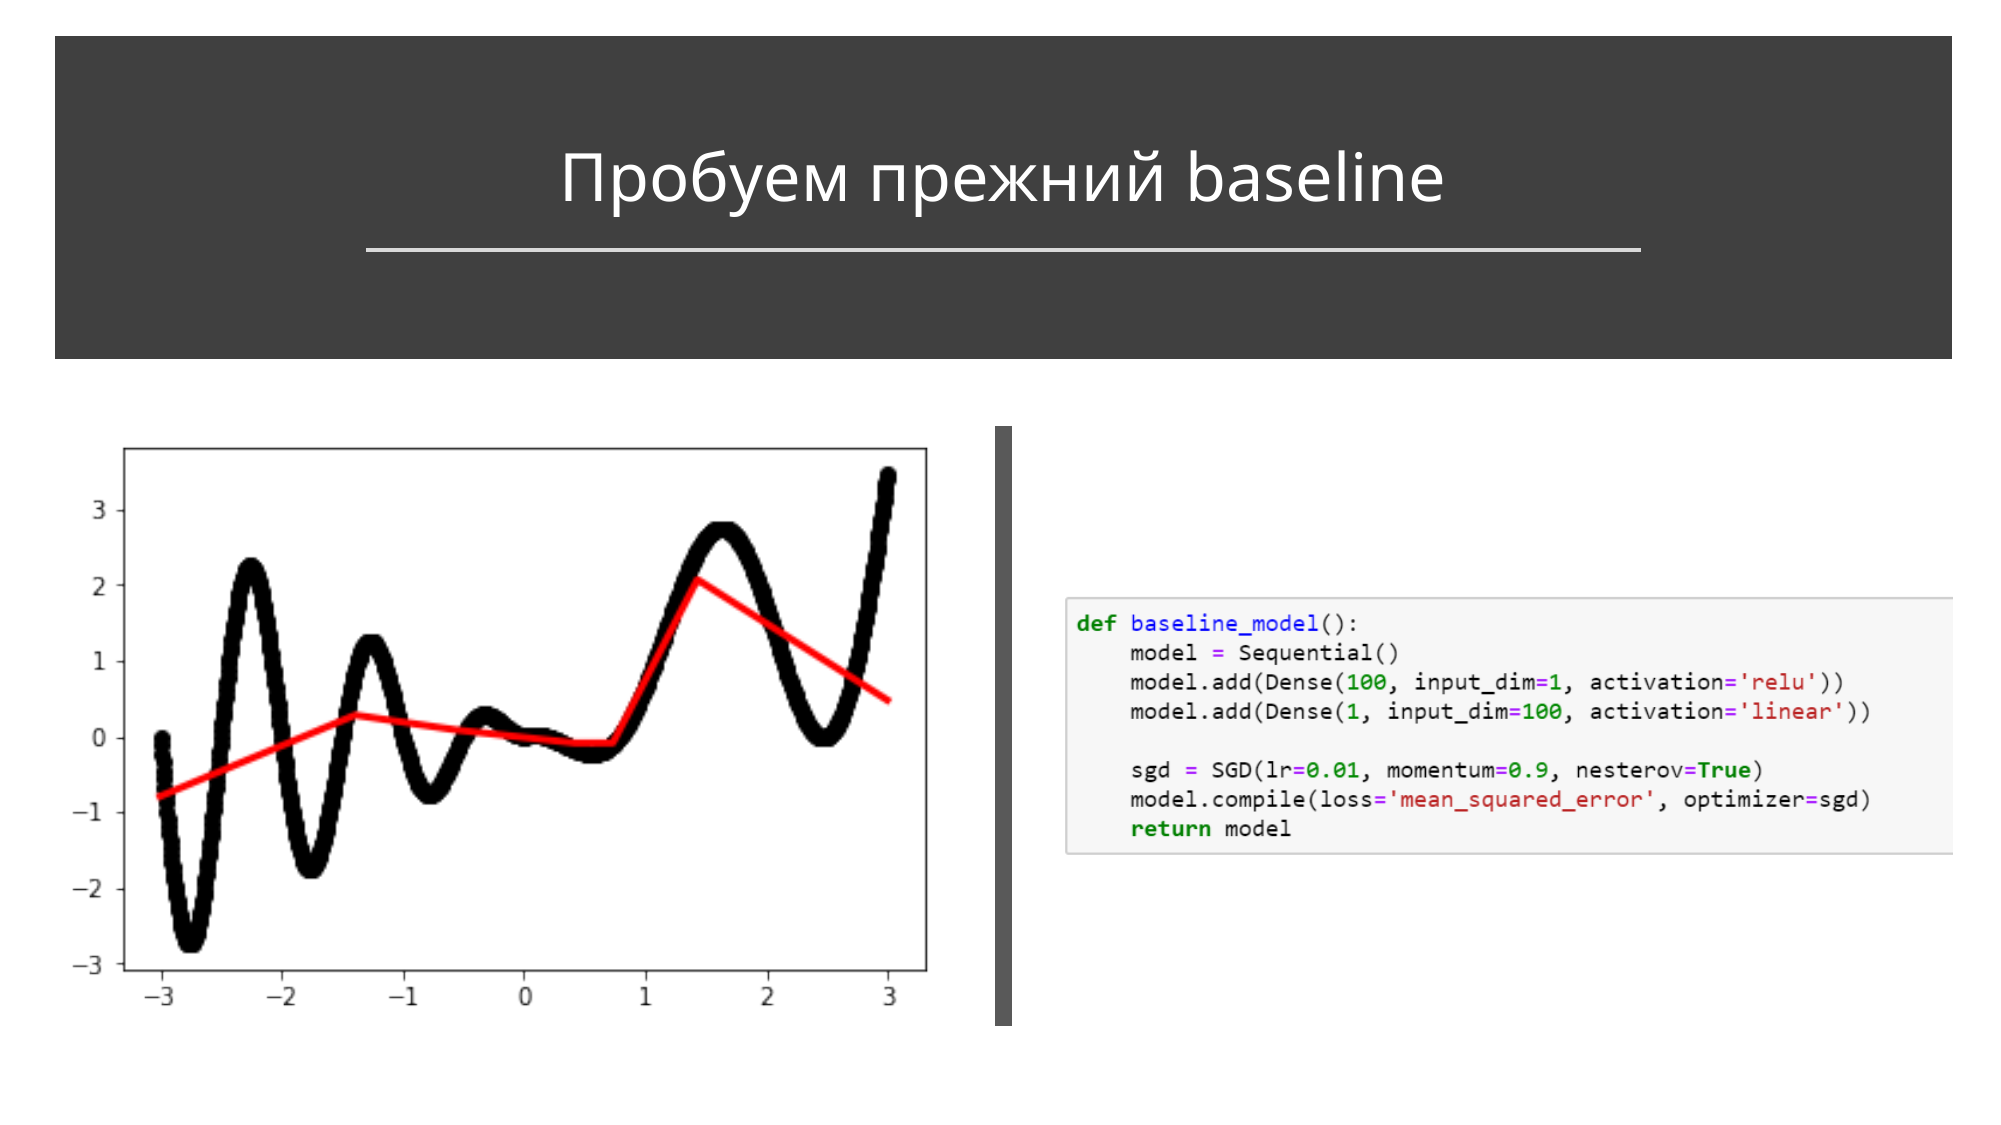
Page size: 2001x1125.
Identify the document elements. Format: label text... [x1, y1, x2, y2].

text_box [64, 45, 1942, 350]
title Пробуем прежний baseline [89, 71, 1917, 224]
picture [54, 424, 950, 1028]
picture [1057, 590, 1953, 862]
